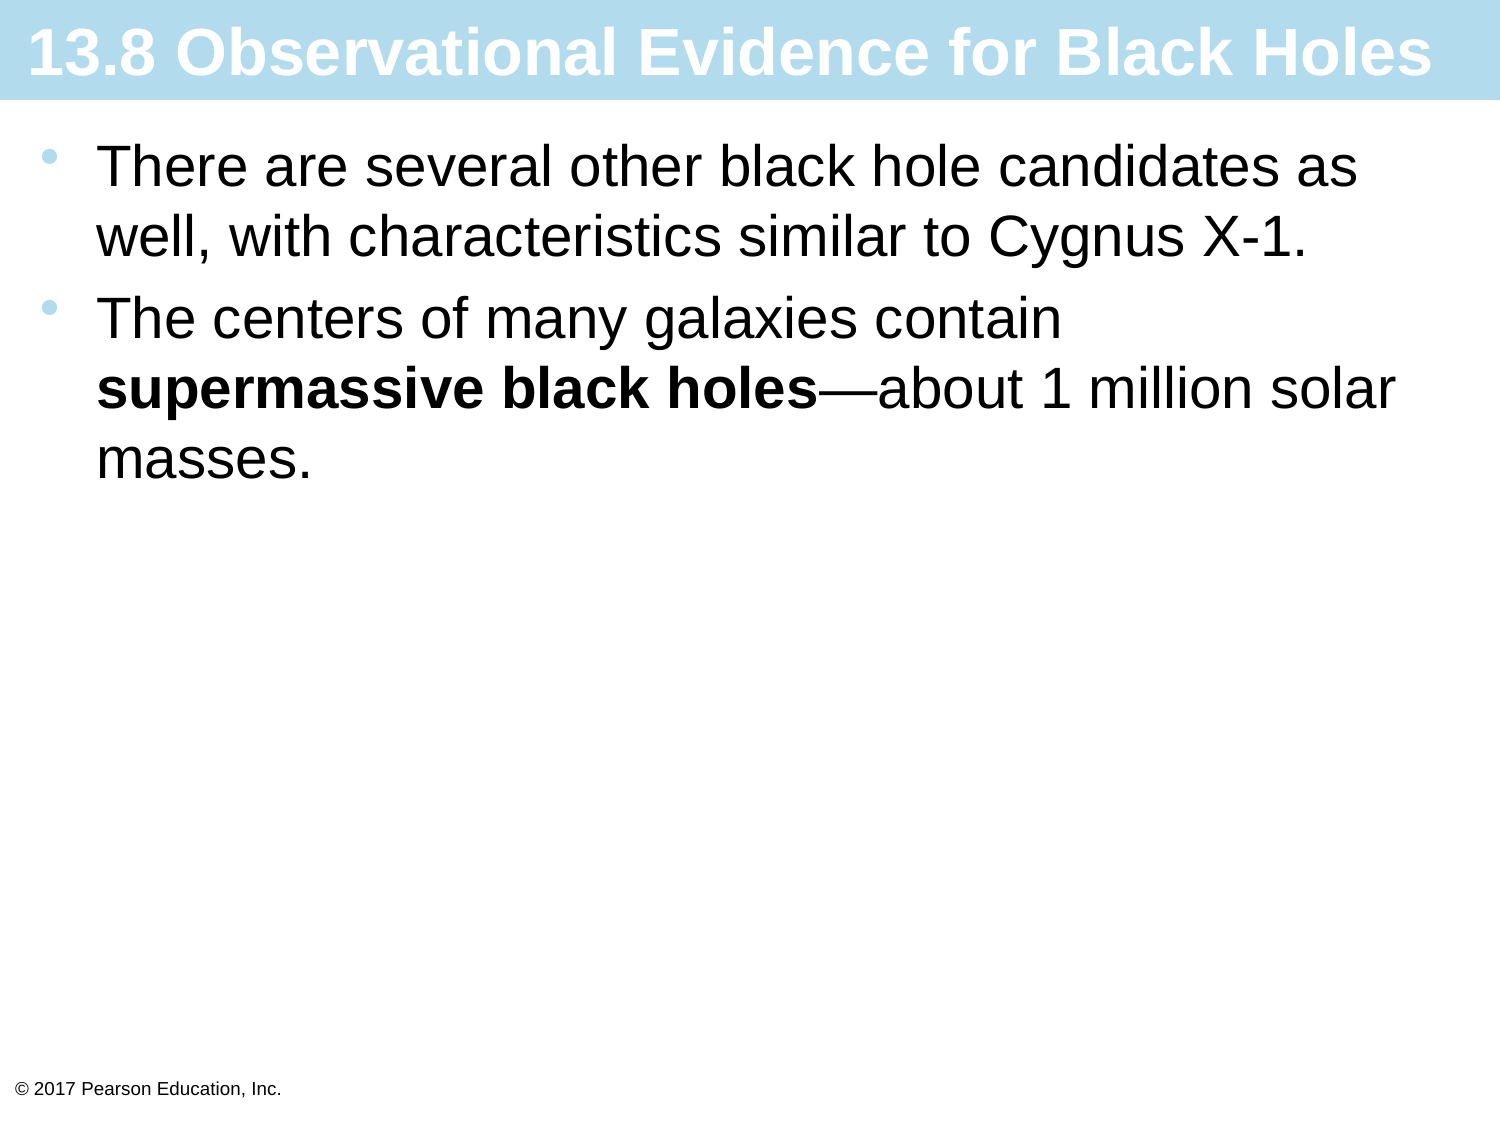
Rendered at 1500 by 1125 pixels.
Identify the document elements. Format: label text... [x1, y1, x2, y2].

list There are several other black hole candidates as well, with characteristics similar to Cygnus X-1. The centers of many galaxies contain supermassive black holes—about 1 million solar masses. [24, 120, 1475, 1046]
title 13.8 Observational Evidence for Black Holes [12, 2, 1475, 96]
footer © 2017 Pearson Education, Inc. [0, 1049, 476, 1125]
